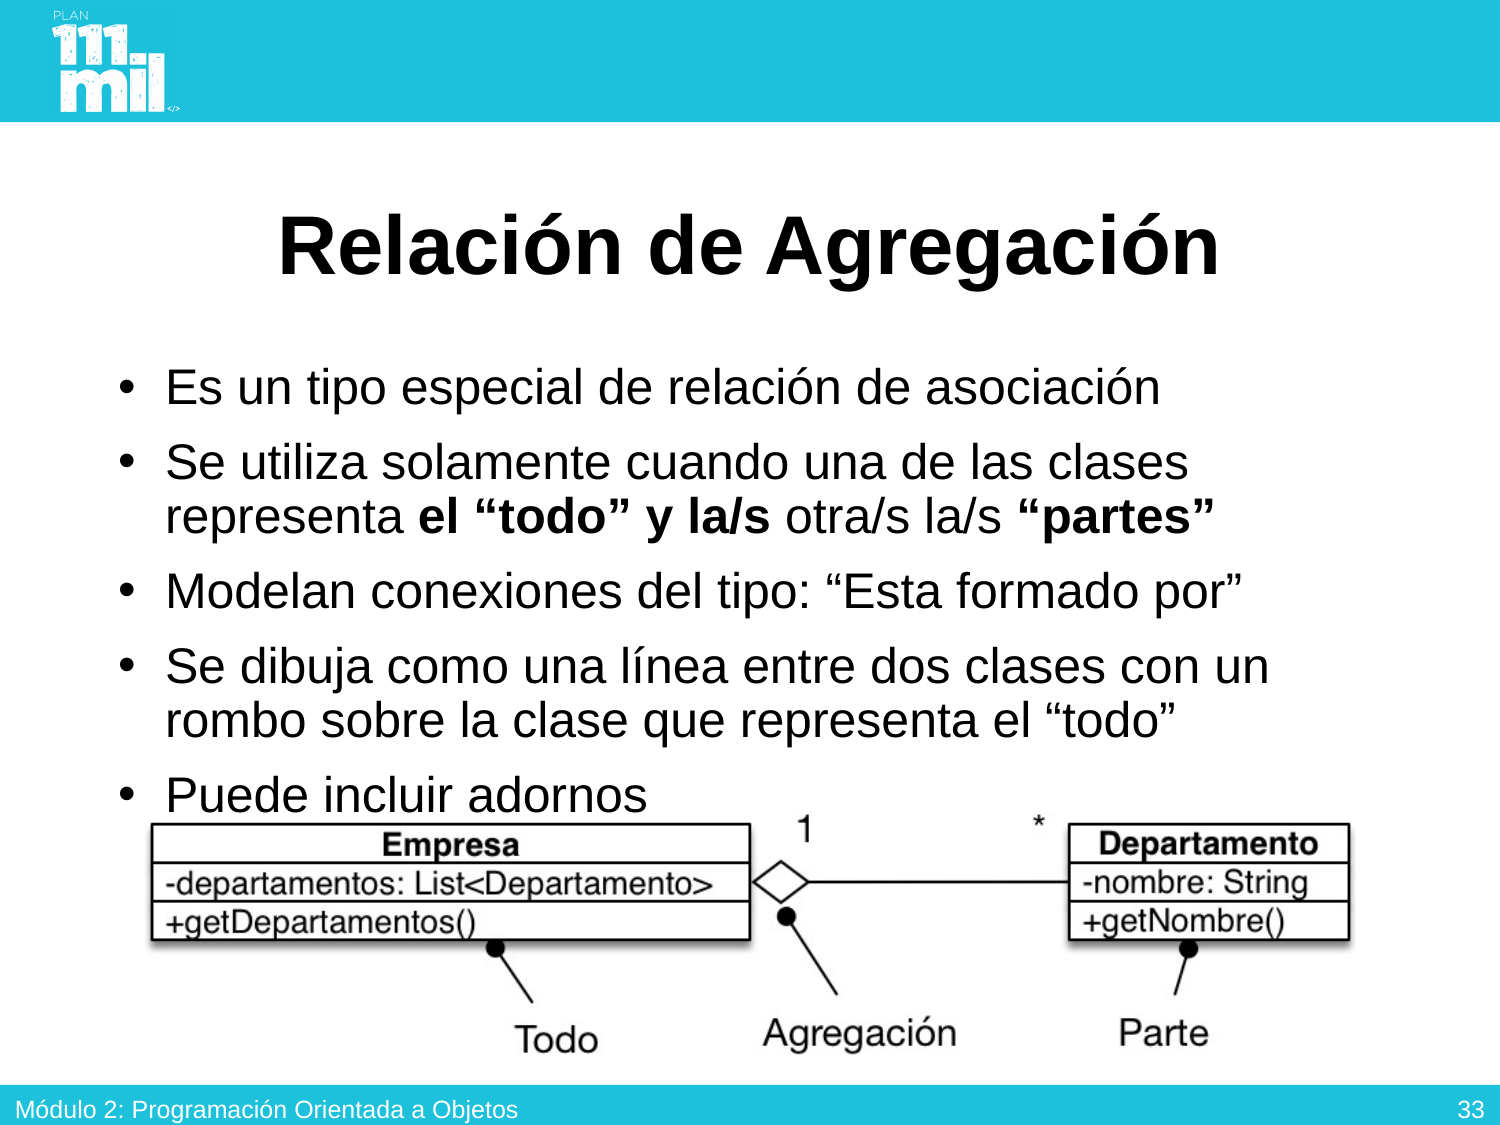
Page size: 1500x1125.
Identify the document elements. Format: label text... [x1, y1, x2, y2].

list Es un tipo especial de relación de asociación Se utiliza solamente cuando una de las clases representa el “todo” y la/s otra/s la/s “partes” Modelan conexiones del tipo: “Esta formado por” Se dibuja como una línea entre dos clases con un rombo sobre la clase que representa el “todo” Puede incluir adornos [103, 354, 1397, 1069]
picture [144, 790, 1356, 1079]
slide_number 32 [1162, 1078, 1500, 1125]
title Relación de Agregación [103, 147, 1397, 348]
footer Módulo 2: Programación Orientada a Objetos [0, 1078, 606, 1125]
